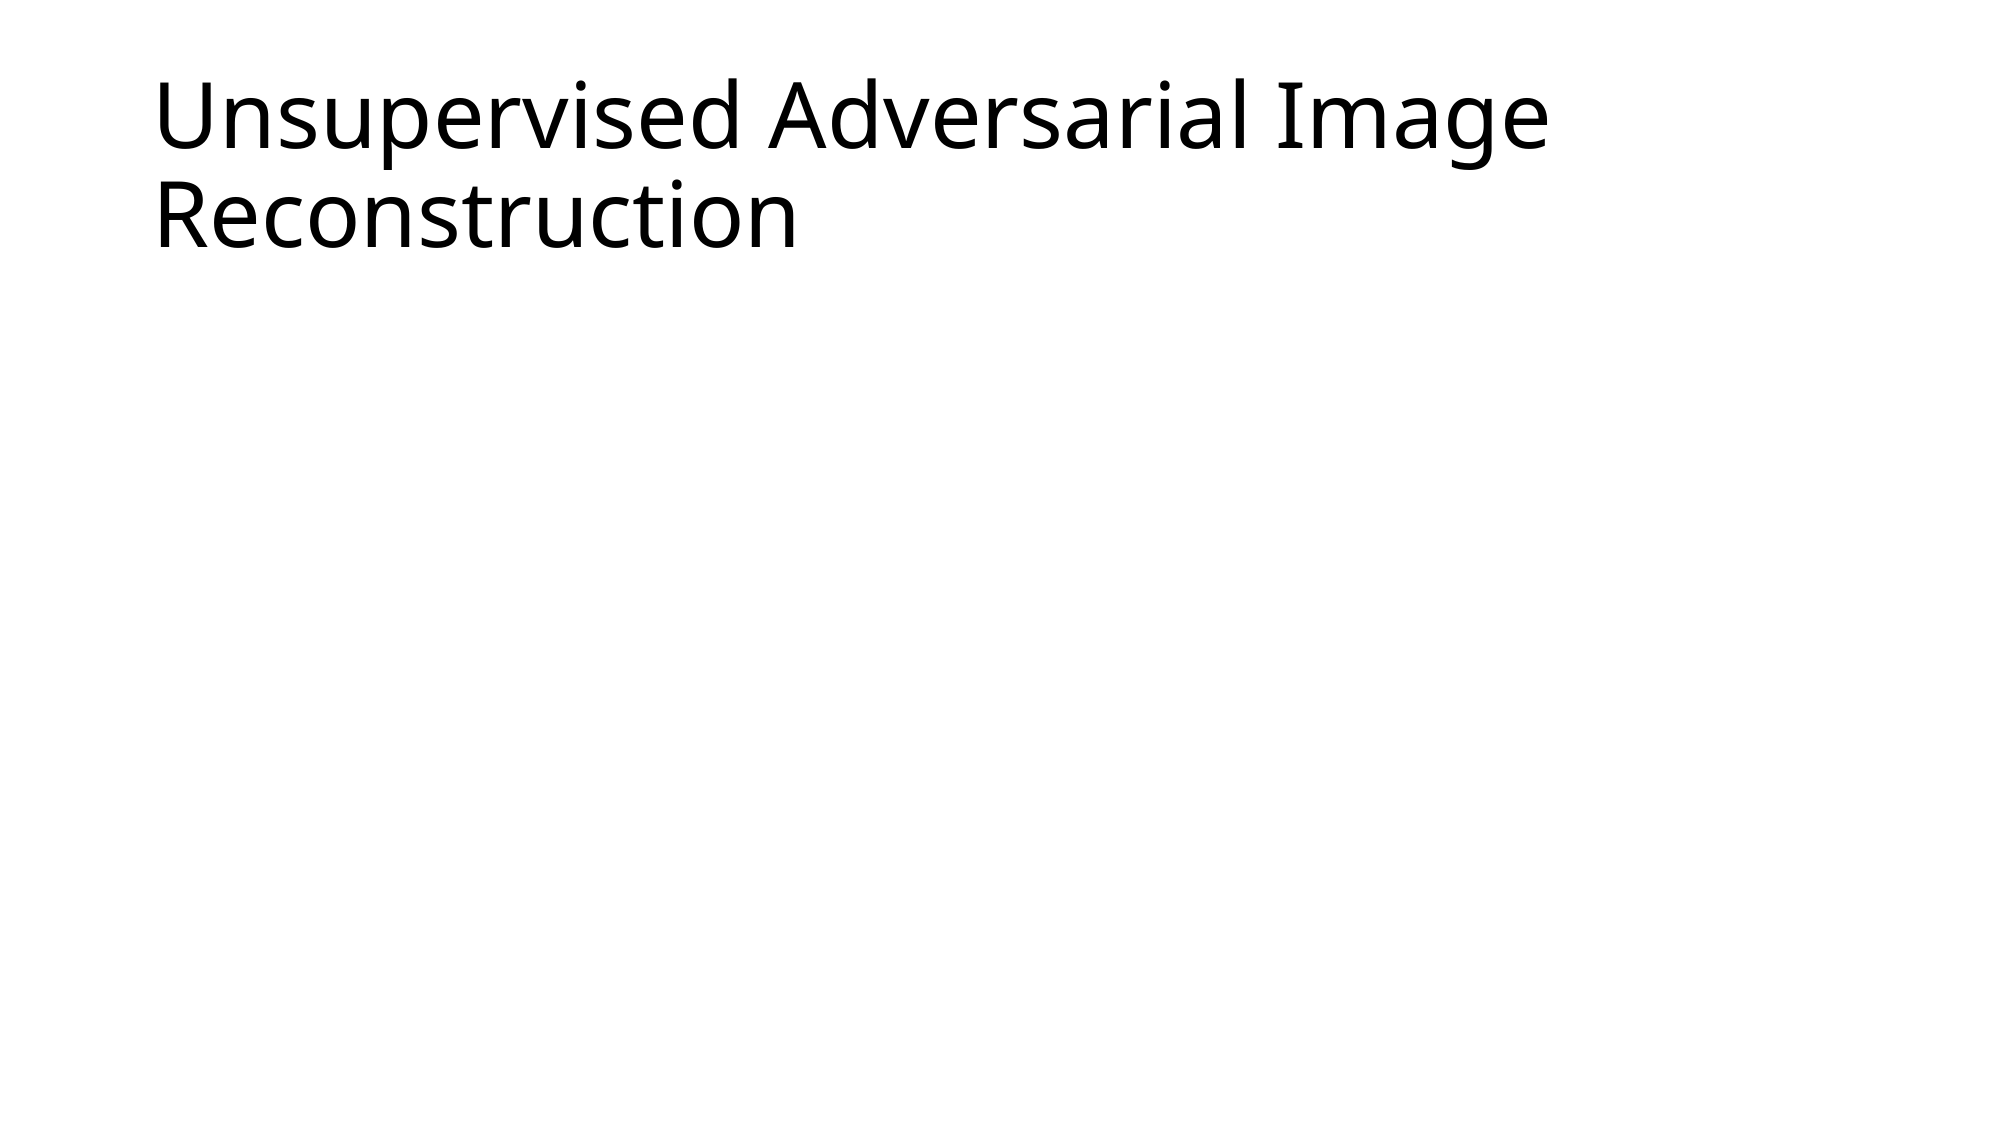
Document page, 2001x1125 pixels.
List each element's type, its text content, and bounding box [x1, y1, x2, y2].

title Unsupervised Adversarial Image Reconstruction [137, 59, 1863, 278]
